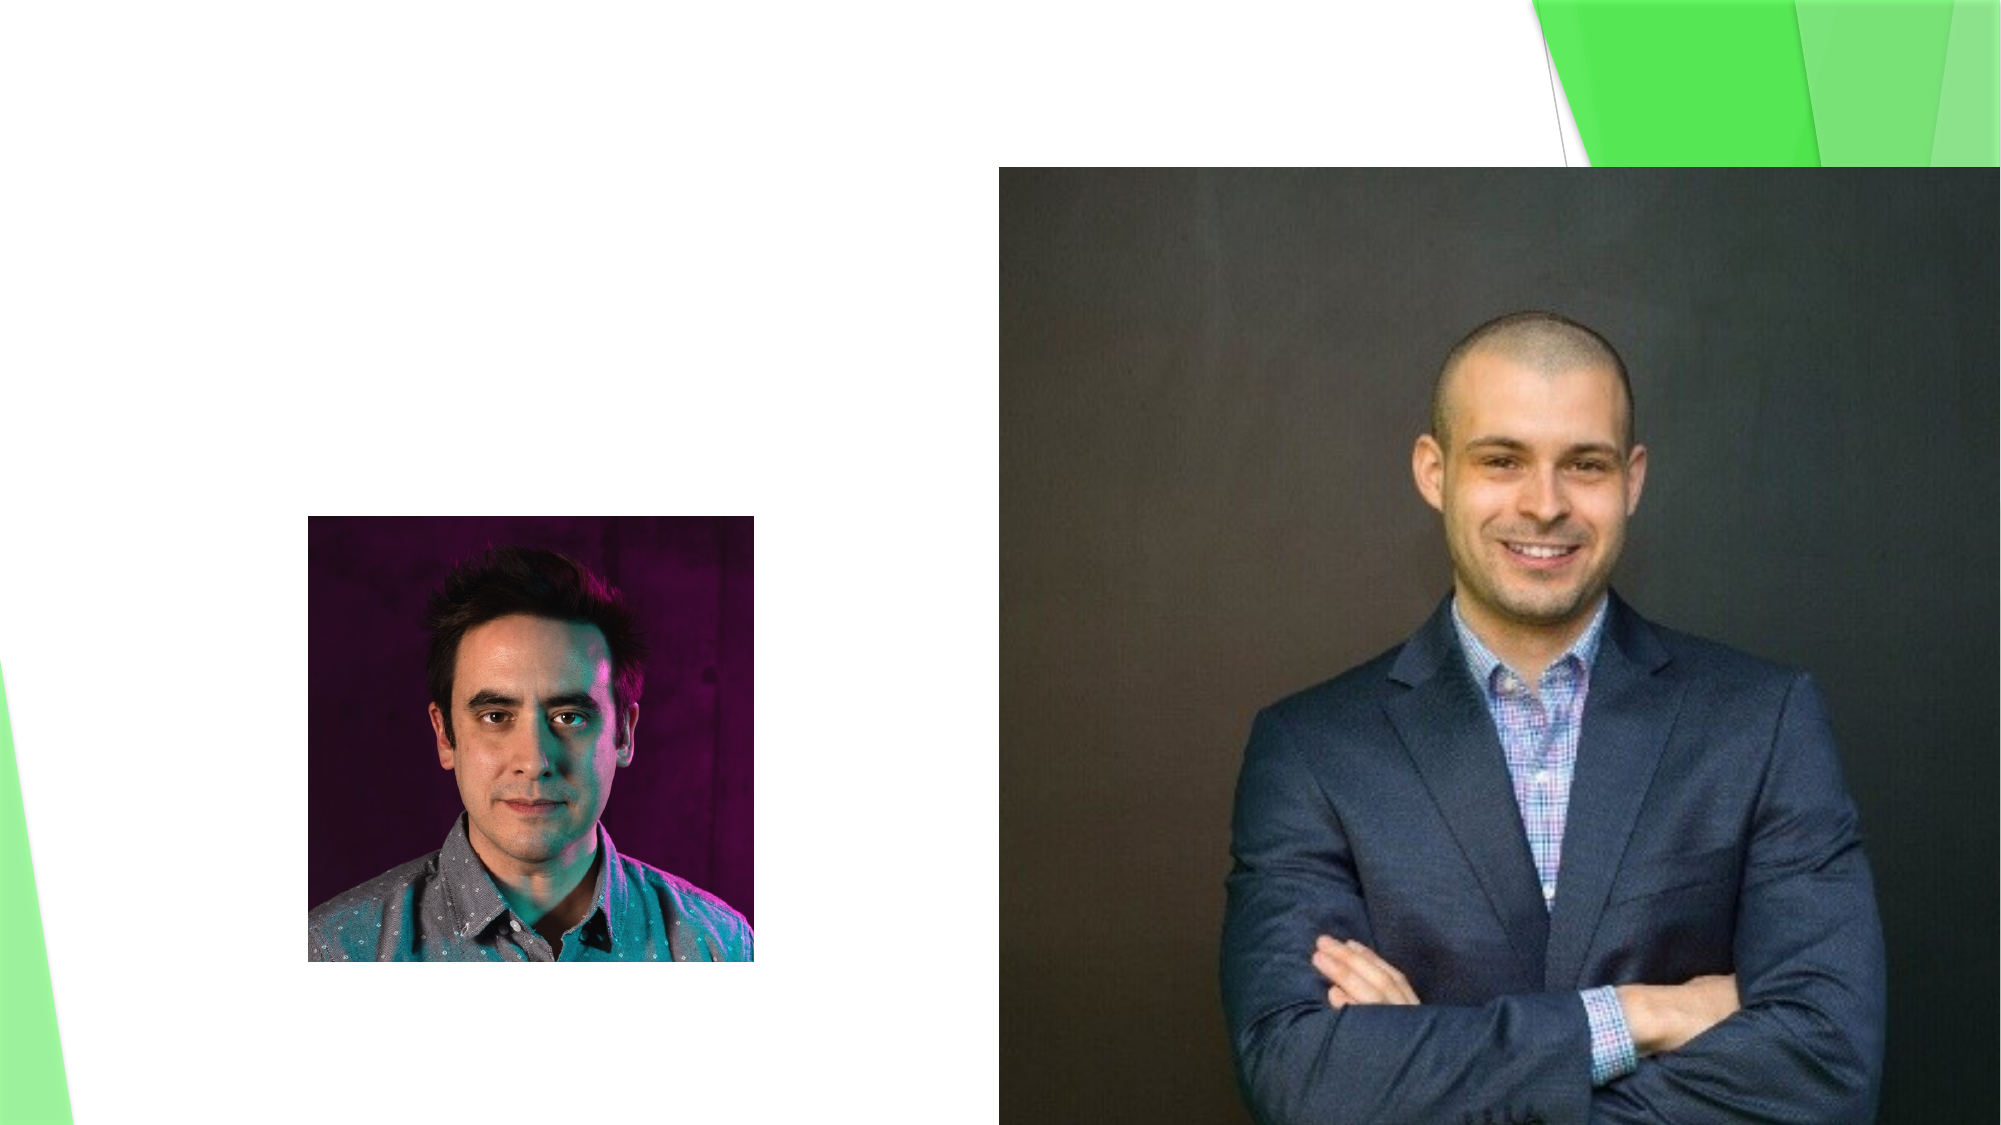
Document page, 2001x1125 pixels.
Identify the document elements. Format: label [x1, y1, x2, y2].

picture [308, 515, 755, 962]
picture [999, 167, 2000, 1125]
